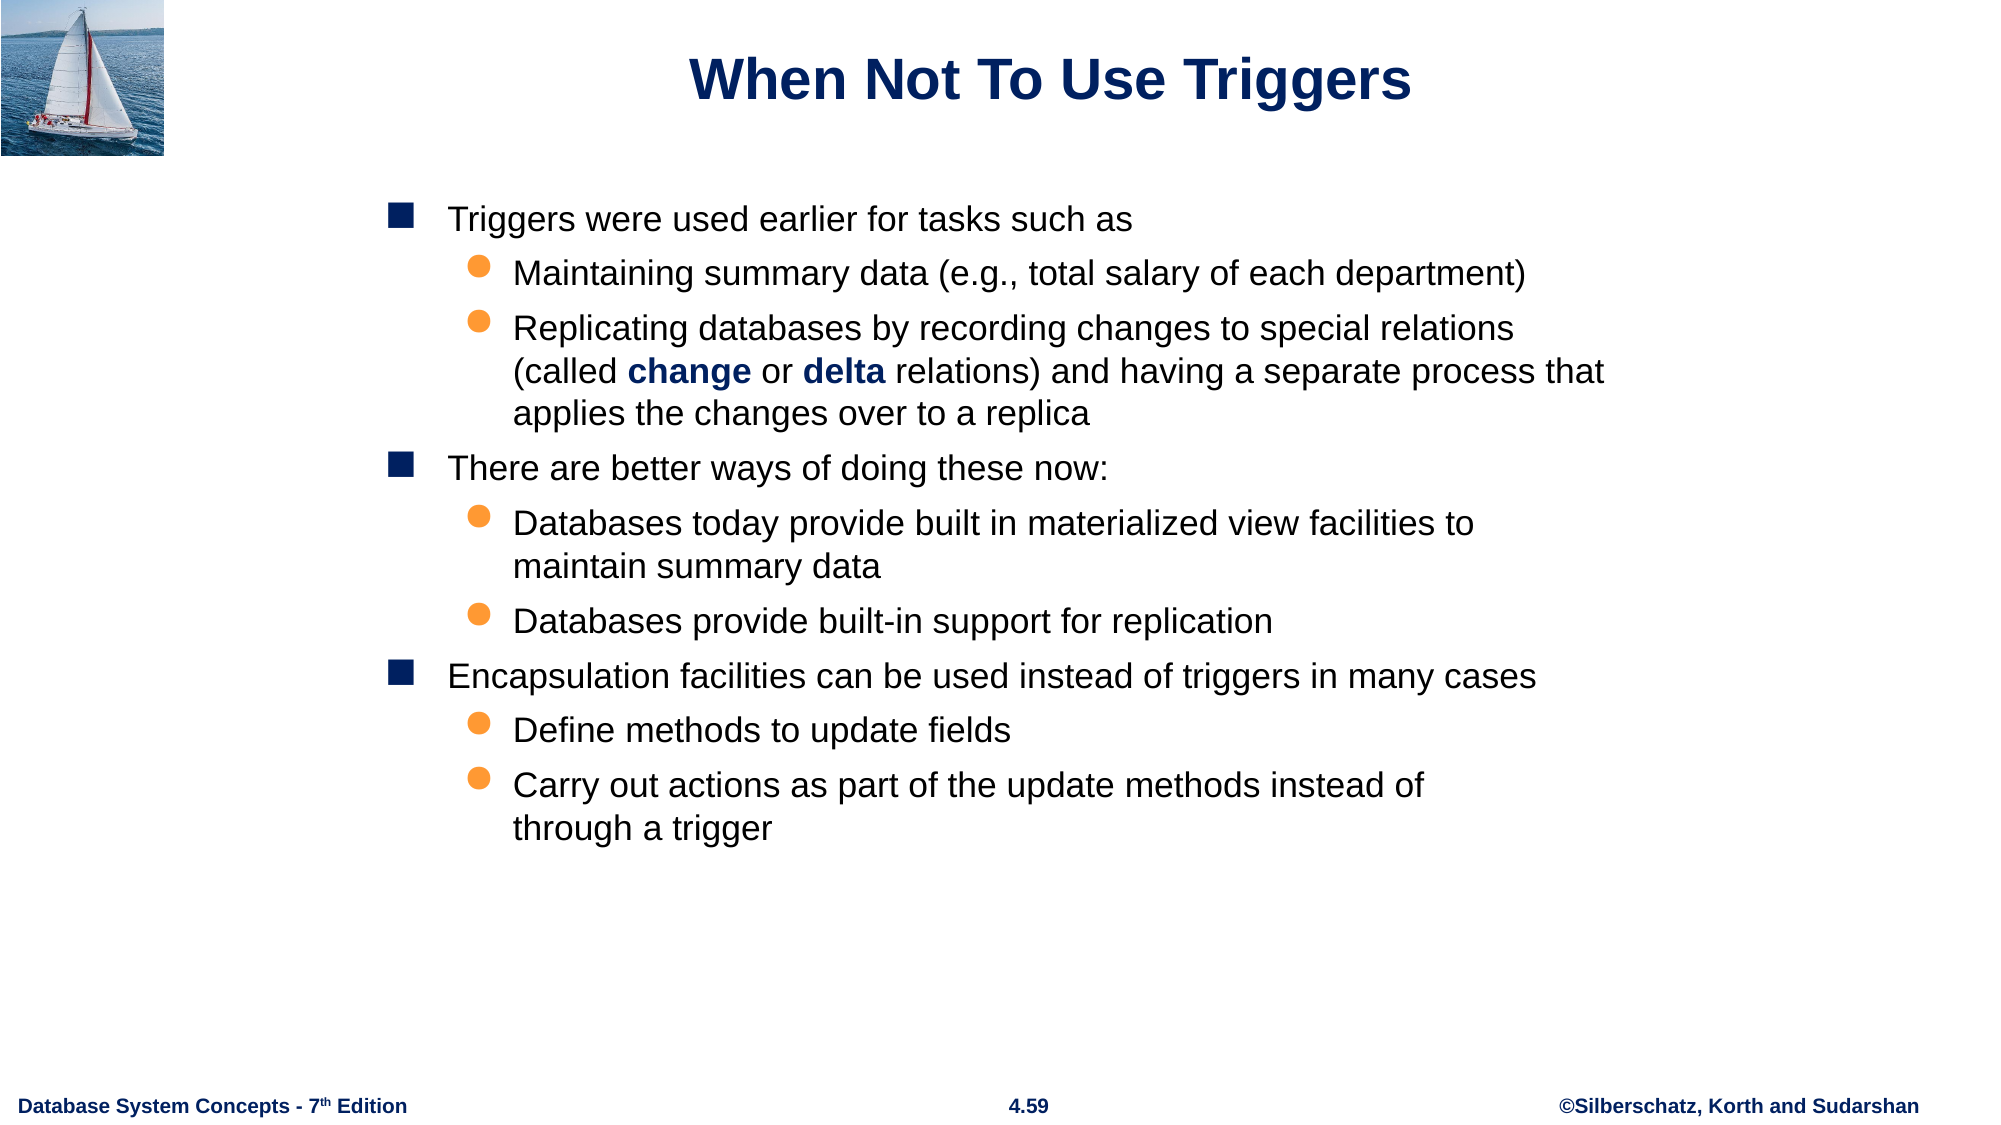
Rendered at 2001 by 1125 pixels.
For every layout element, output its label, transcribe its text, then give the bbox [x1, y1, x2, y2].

title When Not To Use Triggers [167, 18, 1935, 120]
list Triggers were used earlier for tasks such as Maintaining summary data (e.g., total salary of each department) Replicating databases by recording changes to special relations (called change or delta relations) and having a separate process that applies the changes over to a replica There are better ways of doing these now: Databases today provide built in materialized view facilities to maintain summary data Databases provide built-in support for replication Encapsulation facilities can be used instead of triggers in many cases Define methods to update fields Carry out actions as part of the update methods instead of through a trigger [376, 188, 1630, 938]
picture [1, 0, 164, 156]
